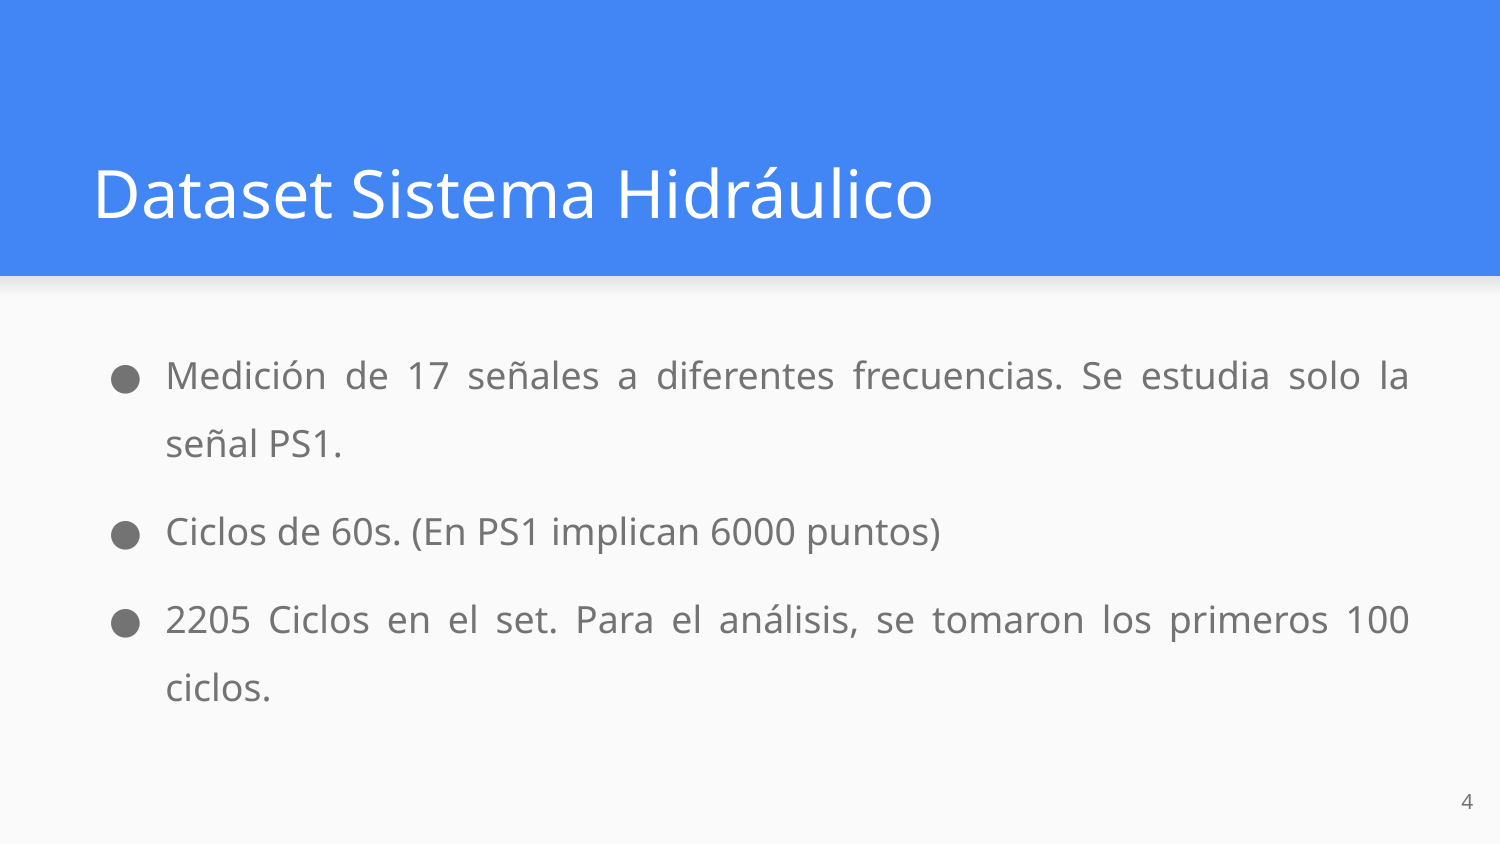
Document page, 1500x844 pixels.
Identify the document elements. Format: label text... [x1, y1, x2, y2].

title Dataset Sistema Hidráulico [77, 121, 1427, 248]
list Medición de 17 señales a diferentes frecuencias. Se estudia solo la señal PS1. Ciclos de 60s. (En PS1 implican 6000 puntos) 2205 Ciclos en el set. Para el análisis, se tomaron los primeros 100 ciclos. [77, 314, 1427, 760]
slide_number 4 [1398, 770, 1489, 835]
